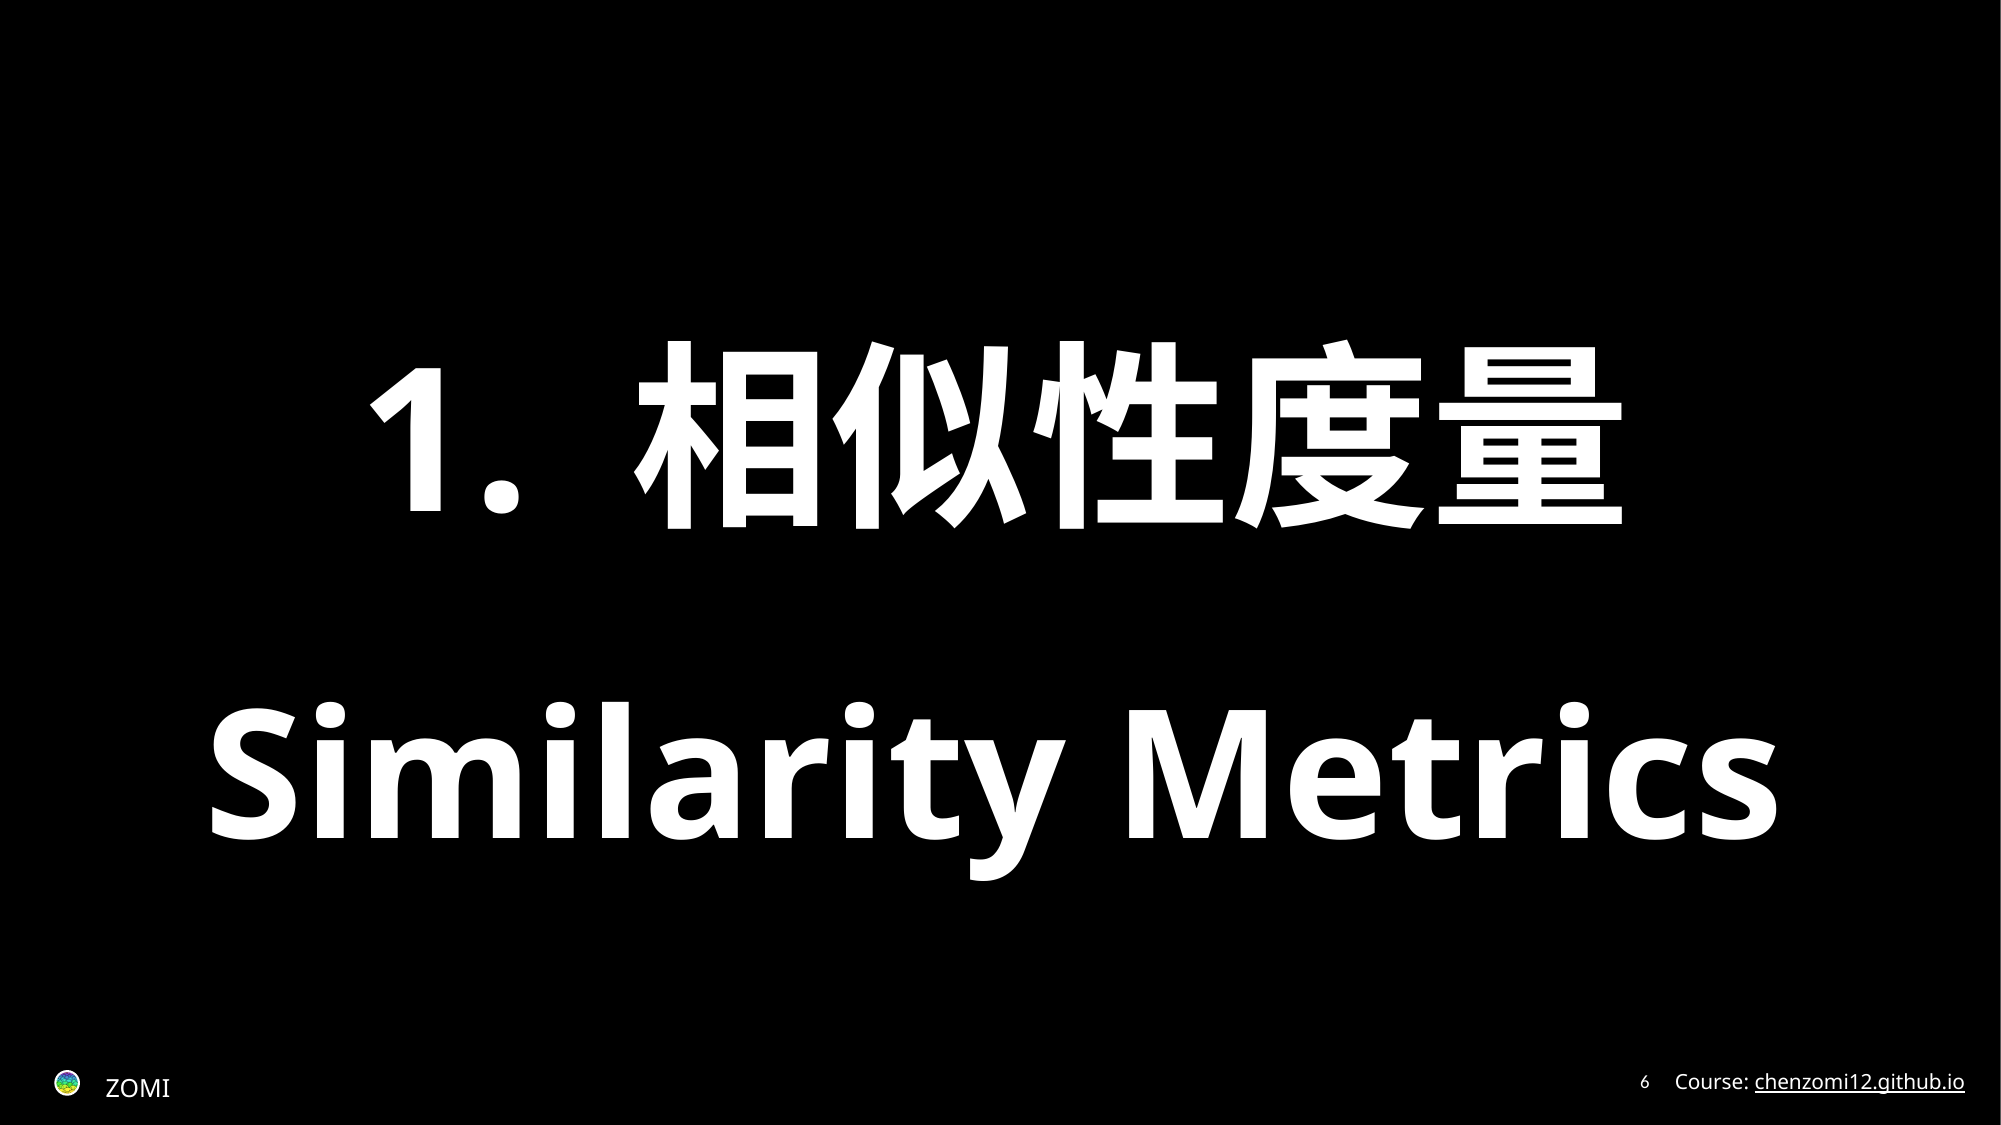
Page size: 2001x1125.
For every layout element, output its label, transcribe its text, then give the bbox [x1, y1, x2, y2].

list 1. 相似性度量 Similarity Metrics [79, 80, 1910, 986]
picture [57, 1073, 77, 1093]
